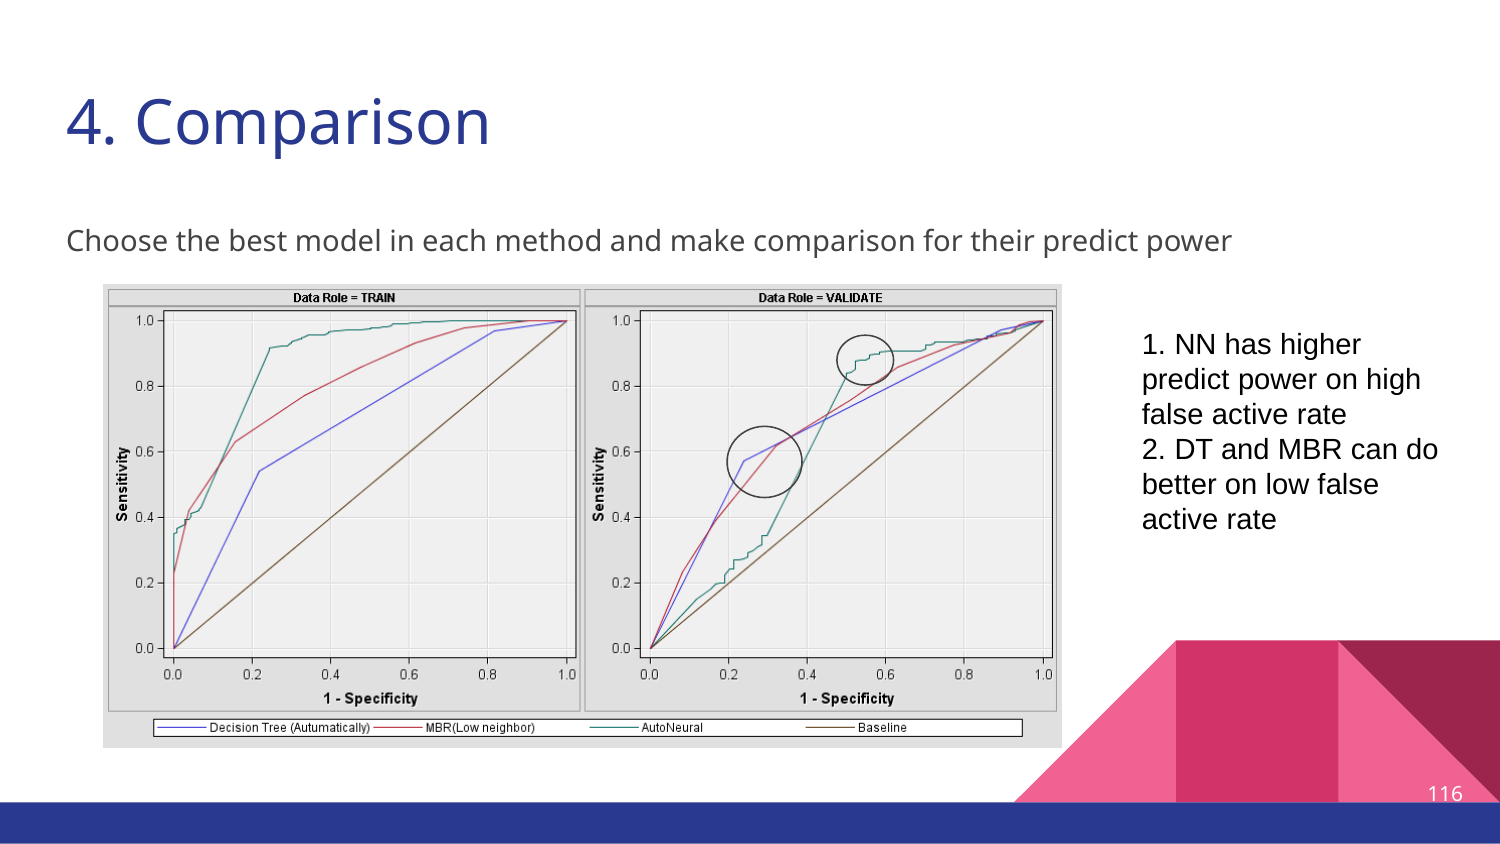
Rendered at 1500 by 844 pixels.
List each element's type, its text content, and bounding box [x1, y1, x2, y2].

slide_number 116 [1387, 762, 1478, 828]
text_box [102, 284, 1063, 748]
text_box 1. NN has higher predict power on high false active rate 2. DT and MBR can do better on low false active rate [1126, 310, 1461, 592]
list Choose the best model in each method and make comparison for their predict power [51, 201, 1396, 273]
title 4. Comparison [51, 67, 1449, 167]
